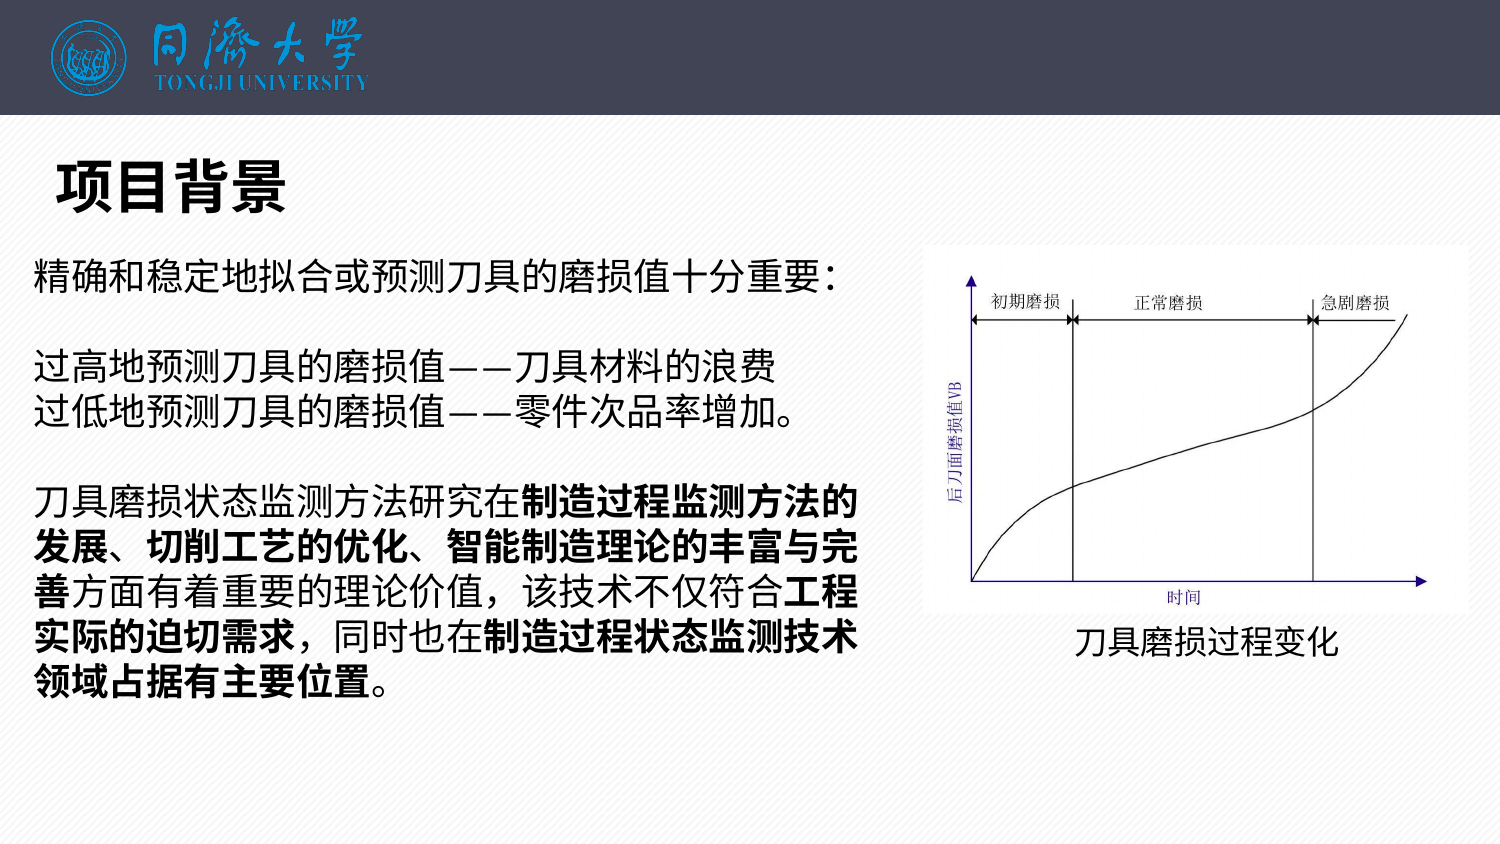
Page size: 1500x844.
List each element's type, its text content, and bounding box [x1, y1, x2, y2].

picture [0, 0, 1500, 844]
text_box 项目背景 [41, 142, 304, 228]
text_box 刀具磨损过程变化 [1059, 623, 1369, 669]
text_box 精确和稳定地拟合或预测刀具的磨损值十分重要： 过高地预测刀具的磨损值——刀具材料的浪费 过低地预测刀具的磨损值——零件次品率增加。 刀具磨损状态监测方法研究在制造过程监测方法的发展、切削工艺的优化、智能制造理论的丰富与完善方面有着重要的理论价值，该技术不仅符合工程实际的迫切需求，同时也在制造过程状态监测技术领域占据有主要位置。 [18, 245, 878, 811]
